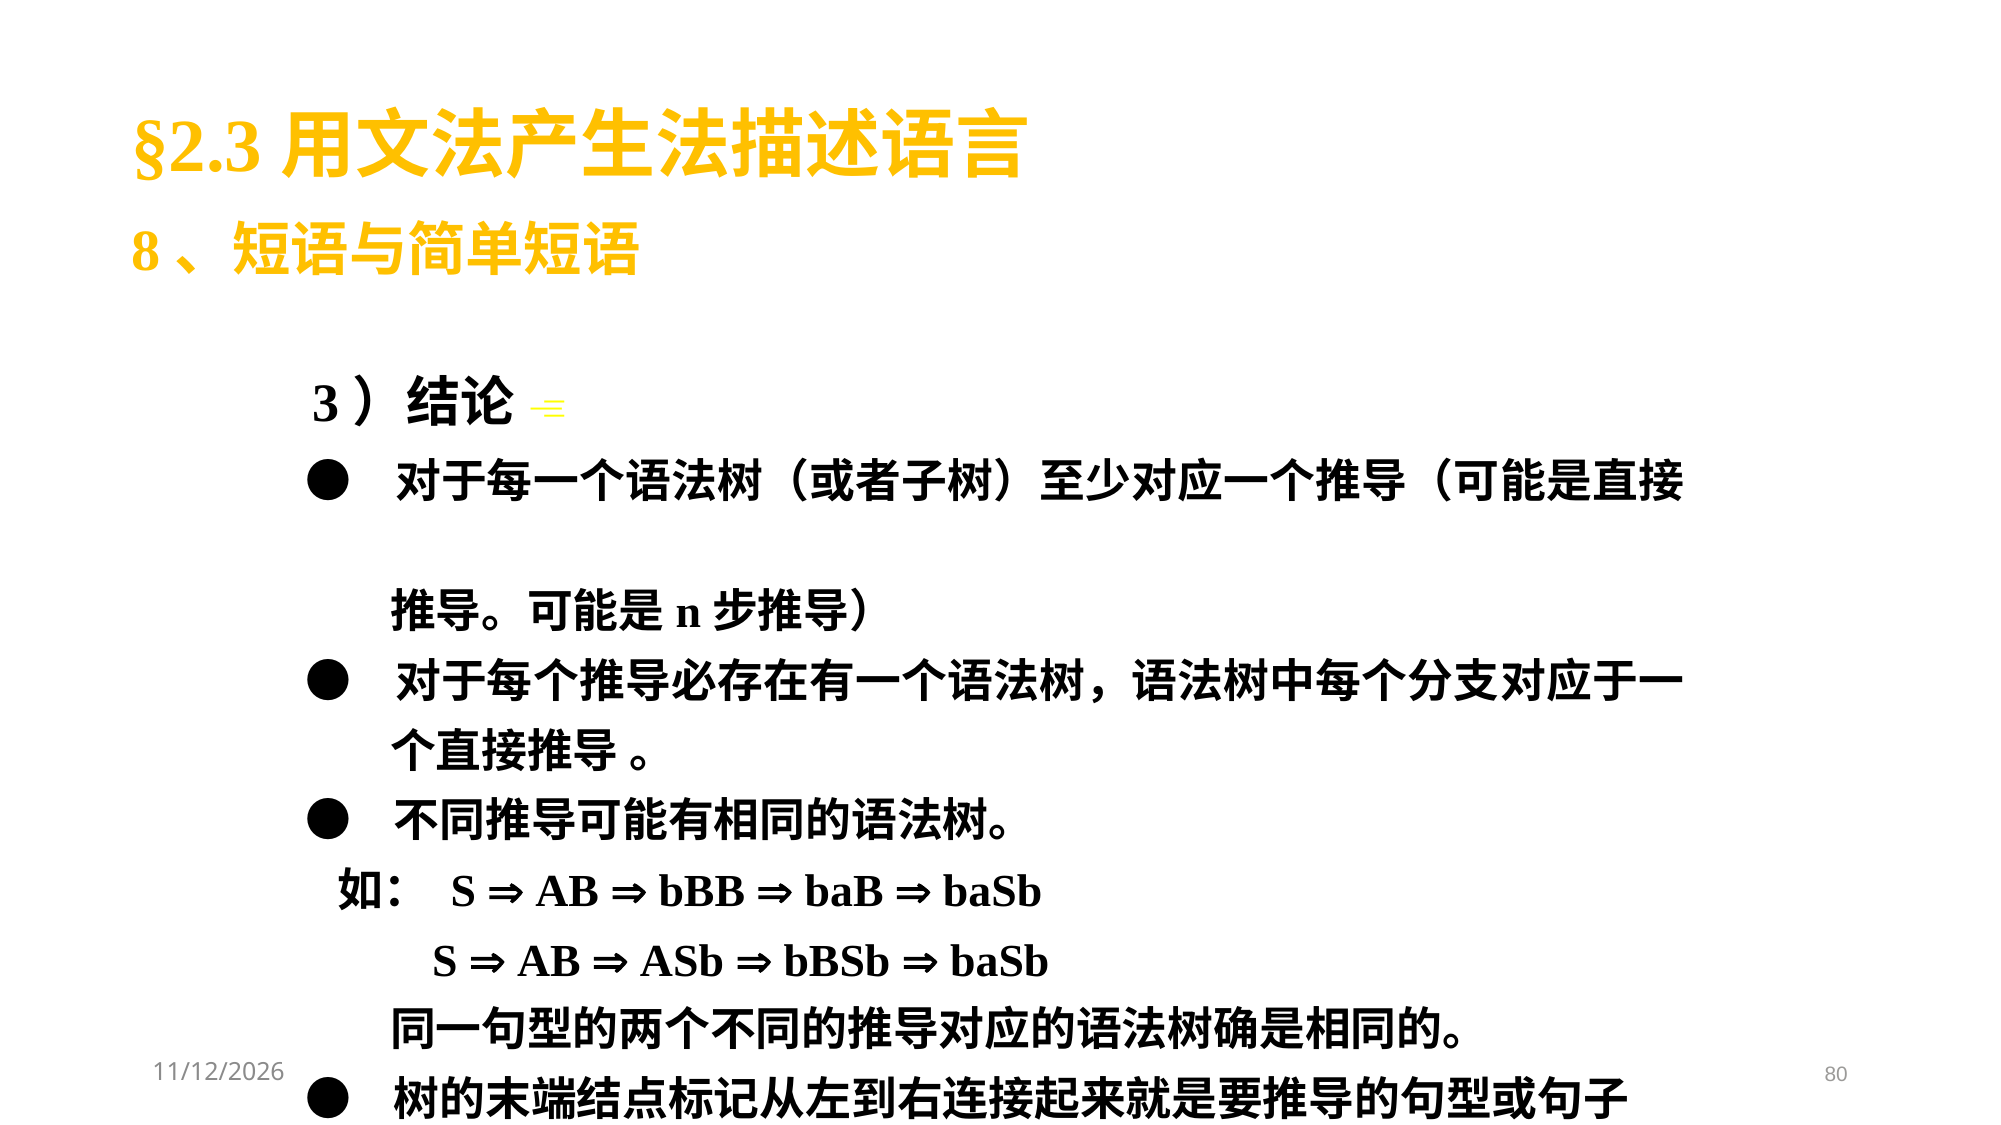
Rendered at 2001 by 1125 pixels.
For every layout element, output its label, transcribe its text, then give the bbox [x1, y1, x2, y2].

text_box 3）结论  [291, 346, 1681, 439]
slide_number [137, 1042, 284, 1103]
text_box ● 对于每一个语法树（或者子树）至少对应一个推导（可能是直接 推导。可能是n步推导） ● 对于每个推导必存在有一个语法树，语法树中每个分支对应于一 个直接推导 。 ● 不同推导可能有相同的语法树。 如： S  AB  bBB  baB  baSb S  AB  ASb  bBSb  baSb 同一句型的两个不同的推导对应的语法树确是相同的。 ● 树的末端结点标记从左到右连接起来就是要推导的句型或句子 [284, 439, 1699, 1125]
text_box §2.3用文法产生法描述语言 8、短语与简单短语 [110, 71, 1561, 321]
slide_number 80 [1699, 1042, 1863, 1103]
